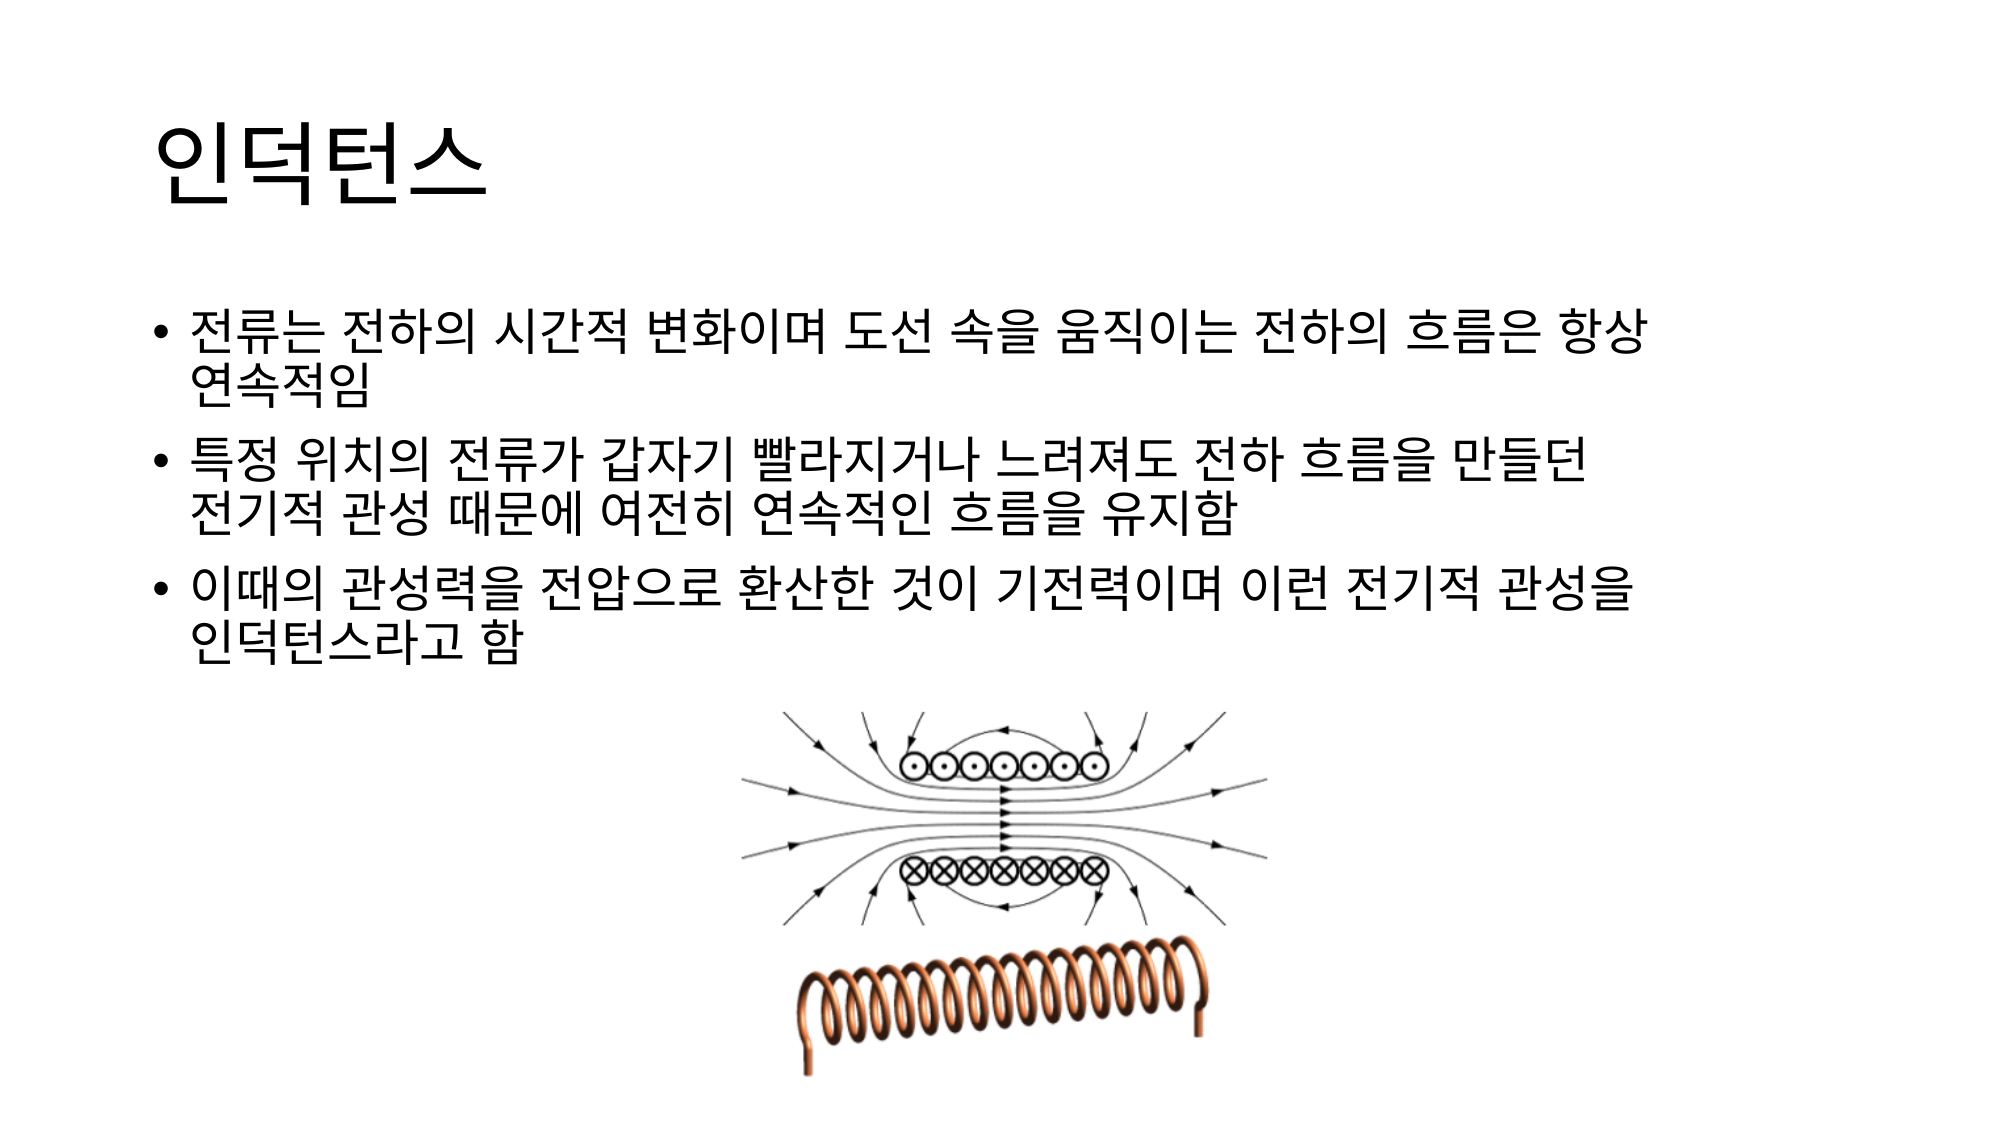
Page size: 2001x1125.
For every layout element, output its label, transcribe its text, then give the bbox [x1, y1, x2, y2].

title 인덕턴스 [137, 59, 1863, 278]
picture [726, 695, 1274, 1081]
list 전류는 전하의 시간적 변화이며 도선 속을 움직이는 전하의 흐름은 항상 연속적임 특정 위치의 전류가 갑자기 빨라지거나 느려져도 전하 흐름을 만들던 전기적 관성 때문에 여전히 연속적인 흐름을 유지함 이때의 관성력을 전압으로 환산한 것이 기전력이며 이런 전기적 관성을 인덕턴스라고 함 [137, 299, 1863, 1081]
